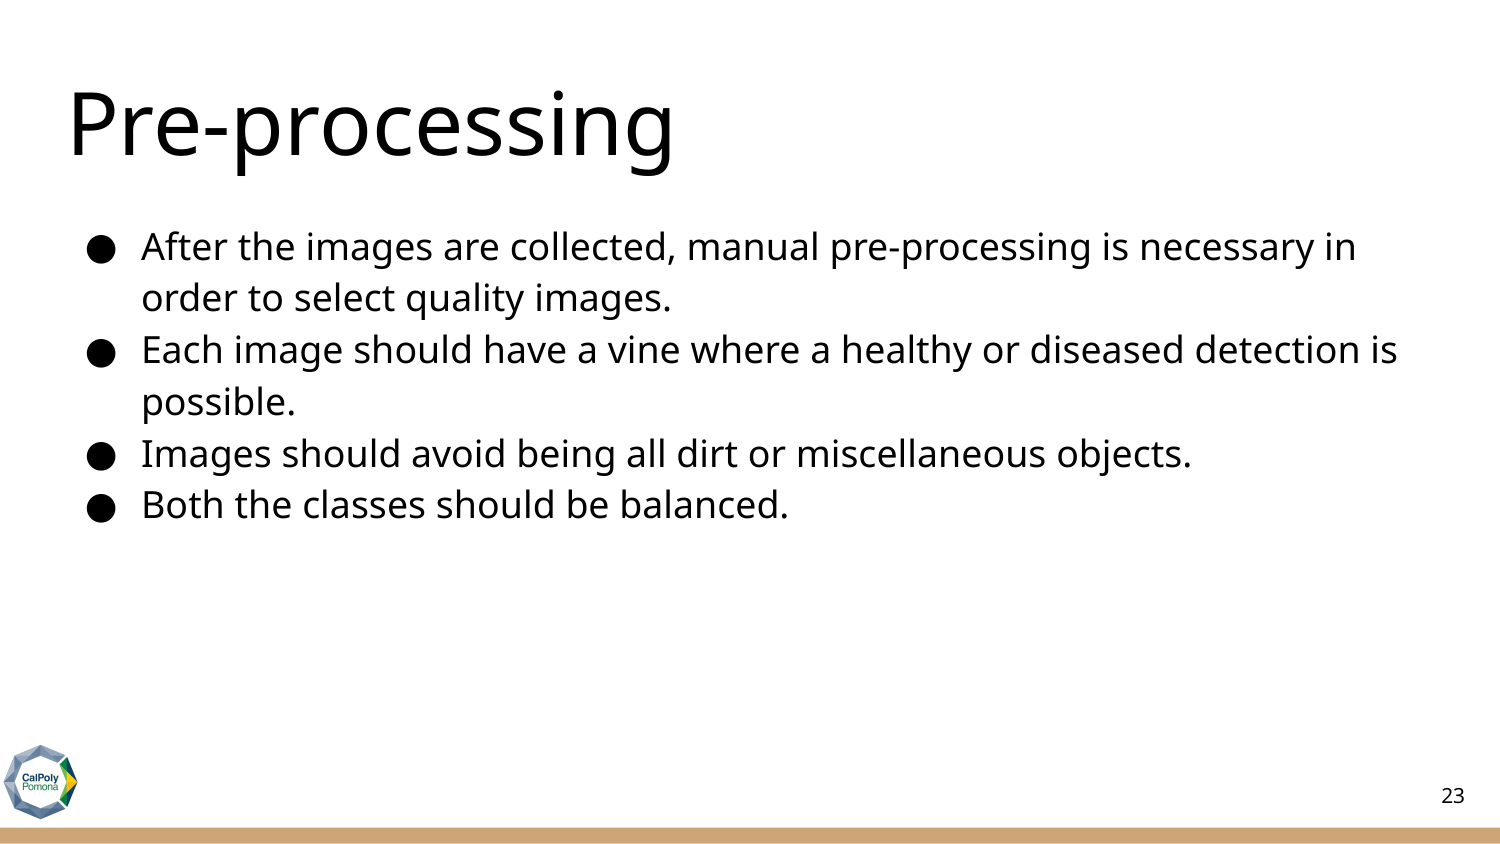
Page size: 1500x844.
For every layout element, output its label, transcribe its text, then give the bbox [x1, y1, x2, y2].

picture [0, 742, 111, 822]
title Pre-processing [51, 51, 1449, 189]
list After the images are collected, manual pre-processing is necessary in order to select quality images. Each image should have a vine where a healthy or diseased detection is possible. Images should avoid being all dirt or miscellaneous objects. Both the classes should be balanced. [51, 200, 1449, 752]
slide_number 23 [1389, 764, 1480, 830]
